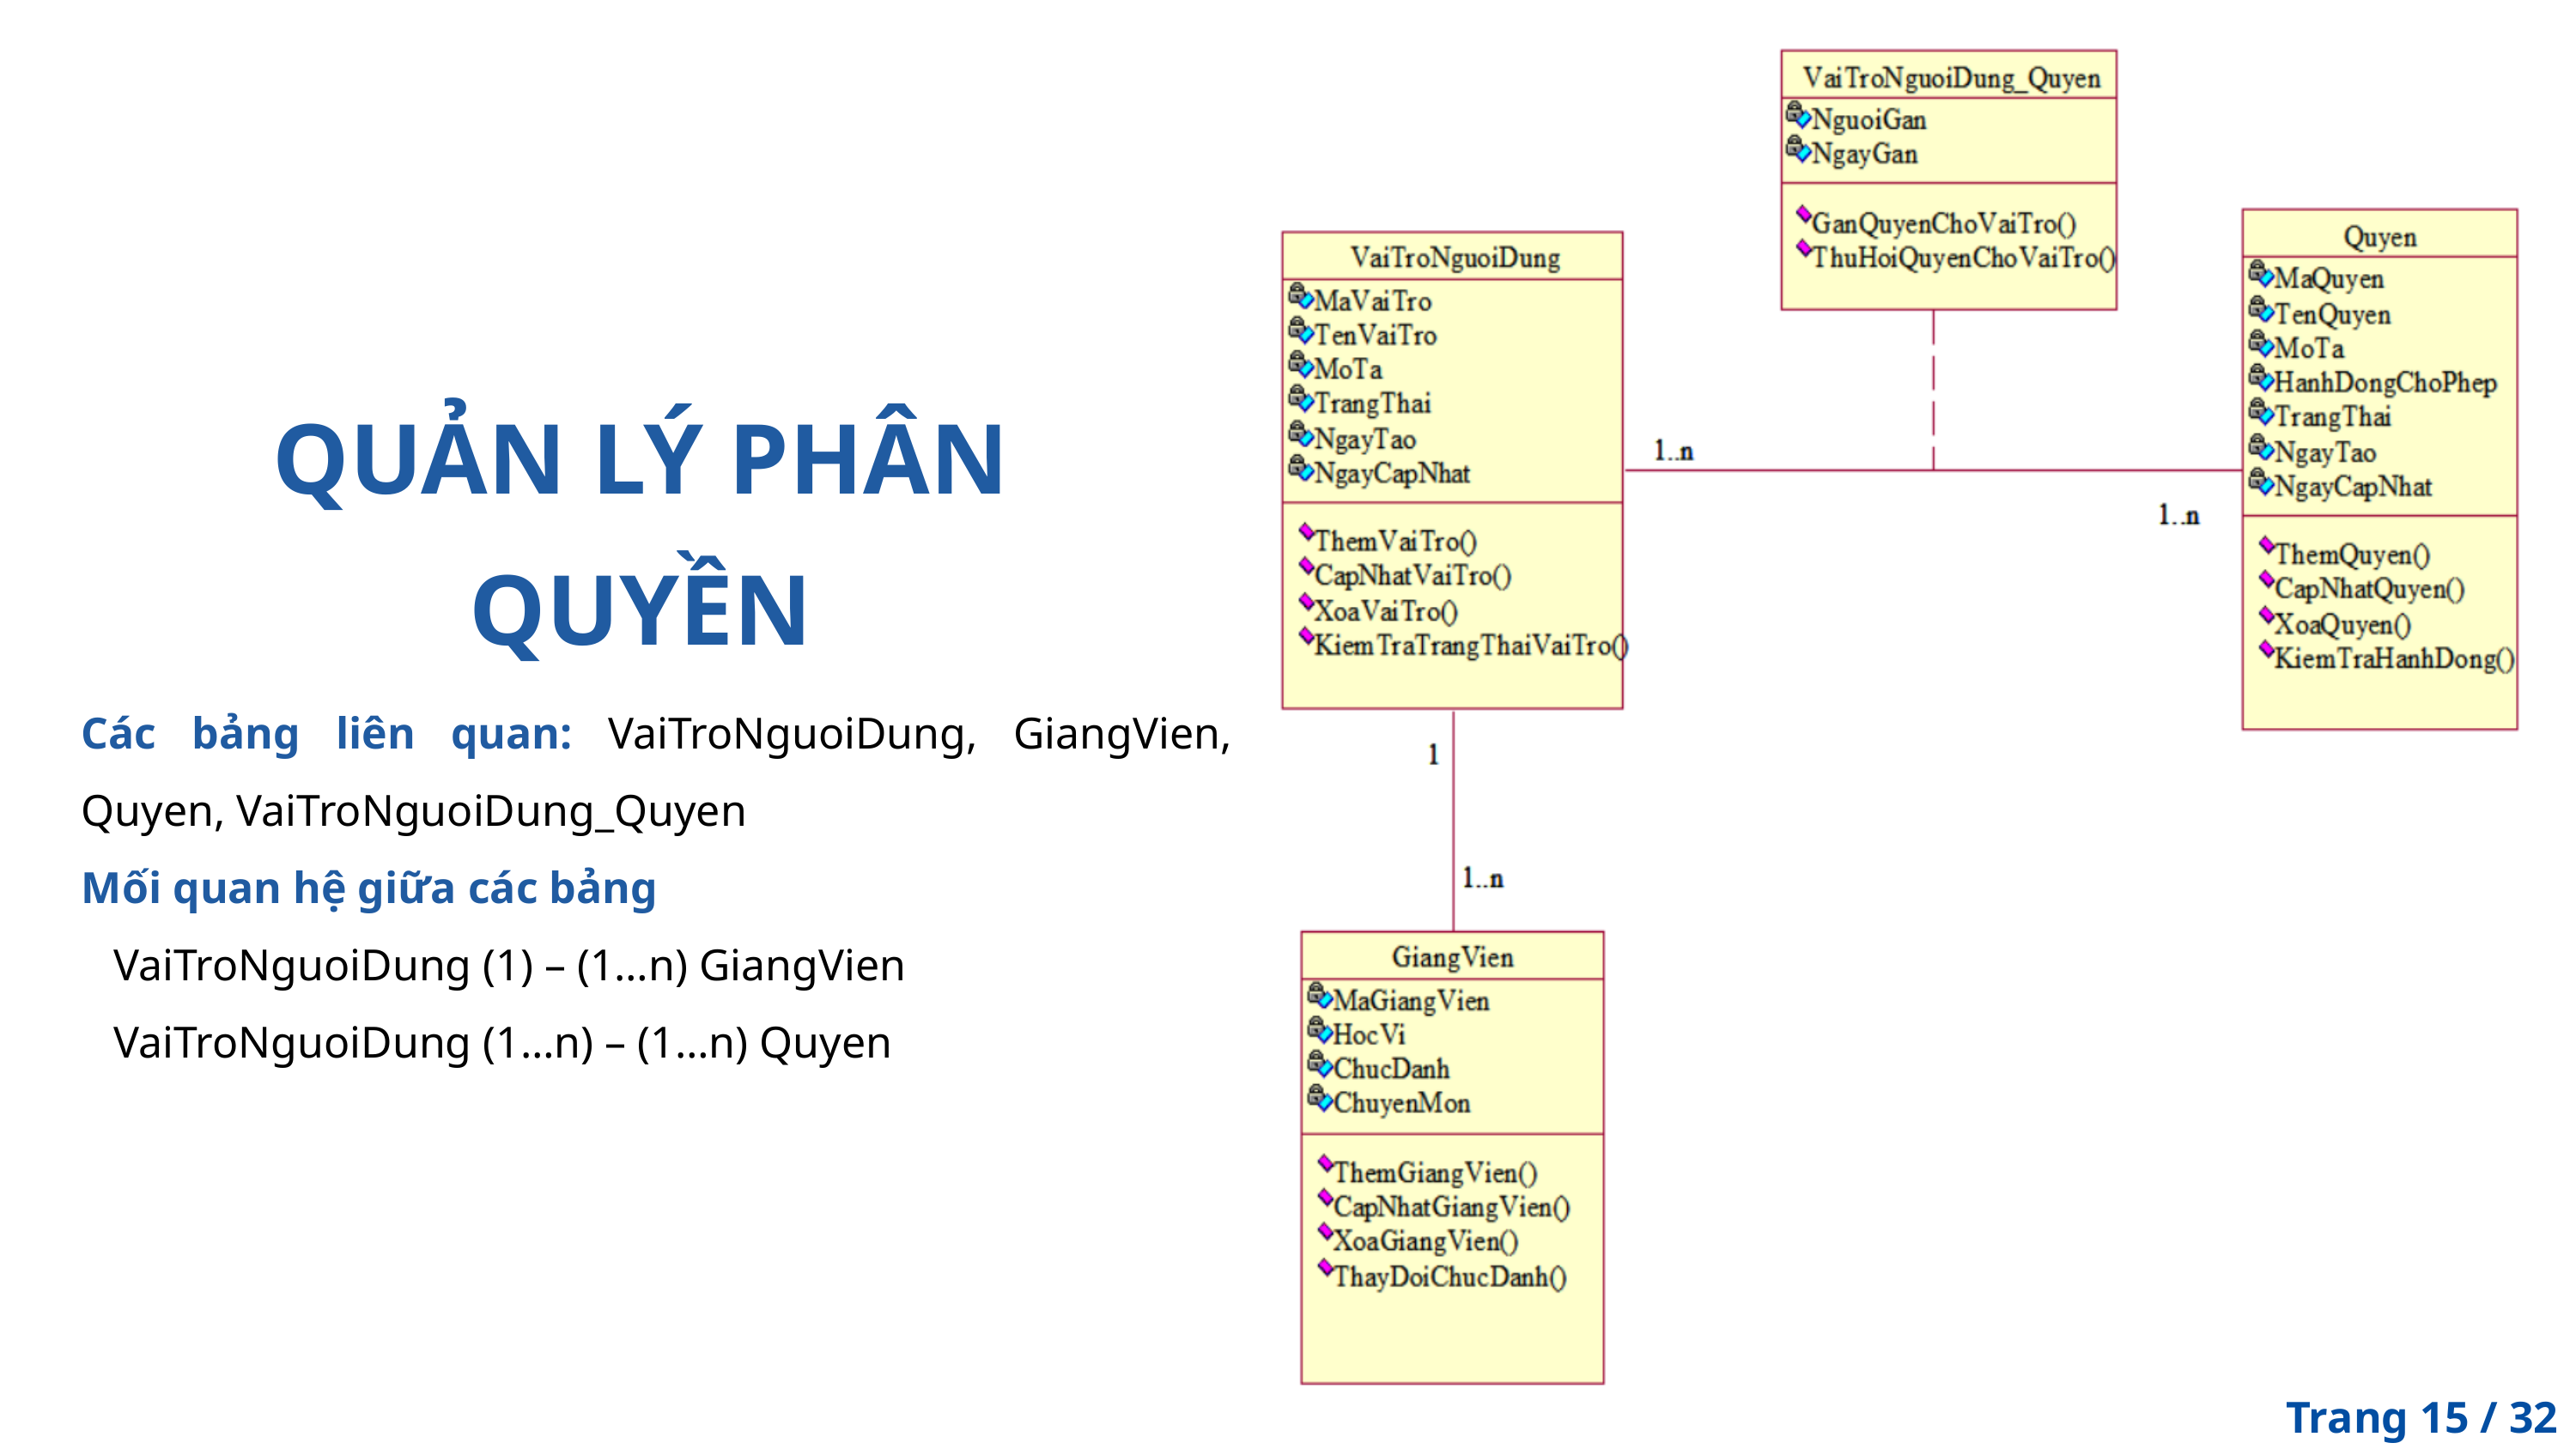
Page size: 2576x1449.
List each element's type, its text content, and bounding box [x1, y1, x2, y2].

text_box Trang 15 / 32 [2273, 1383, 2572, 1448]
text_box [36, 39, 2540, 1410]
